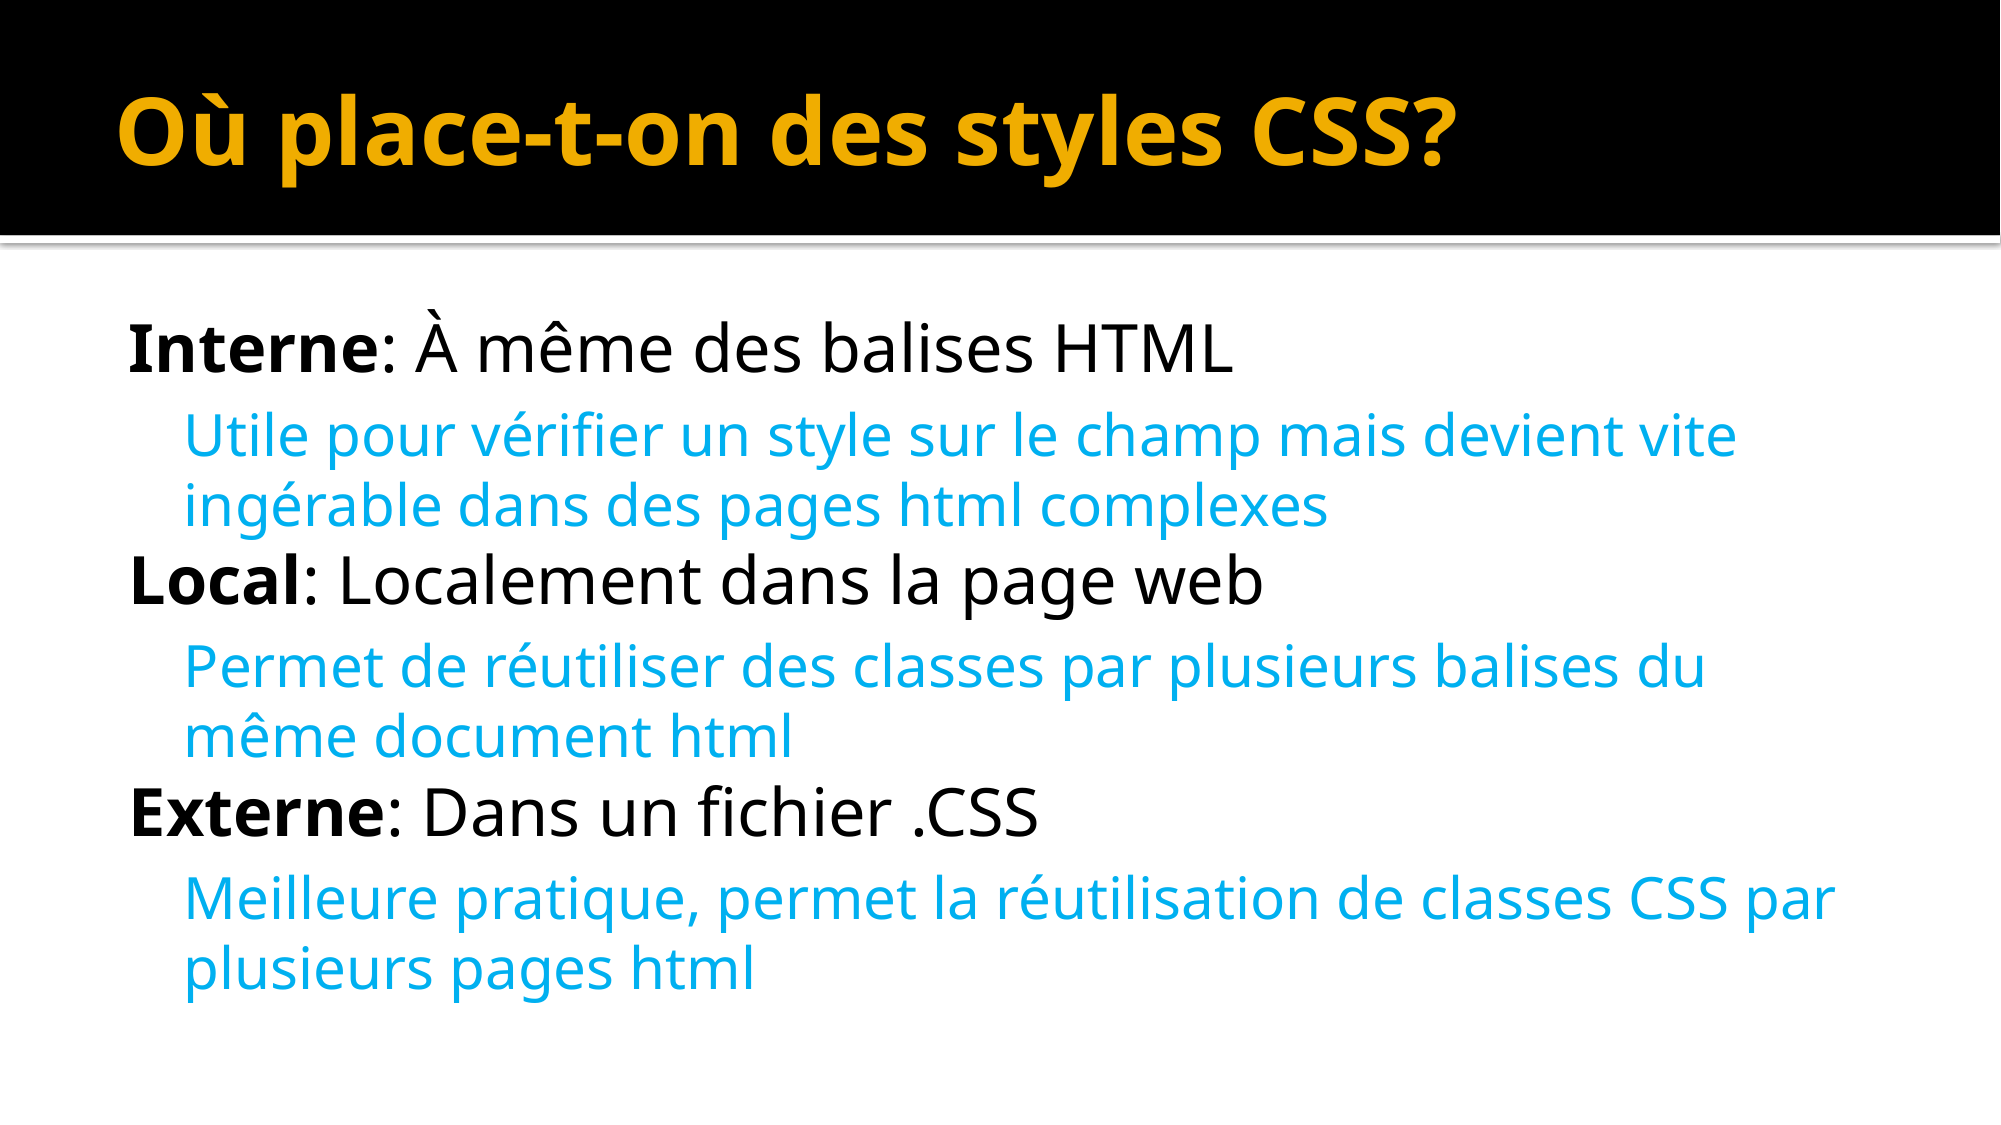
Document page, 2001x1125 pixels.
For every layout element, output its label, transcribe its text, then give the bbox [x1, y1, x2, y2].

list Interne: À même des balises HTML Utile pour vérifier un style sur le champ mais devient vite ingérable dans des pages html complexes Local: Localement dans la page web Permet de réutiliser des classes par plusieurs balises du même document html Externe: Dans un fichier .CSS Meilleure pratique, permet la réutilisation de classes CSS par plusieurs pages html [99, 291, 1900, 1050]
title Où place-t-on des styles CSS? [99, 25, 1900, 231]
